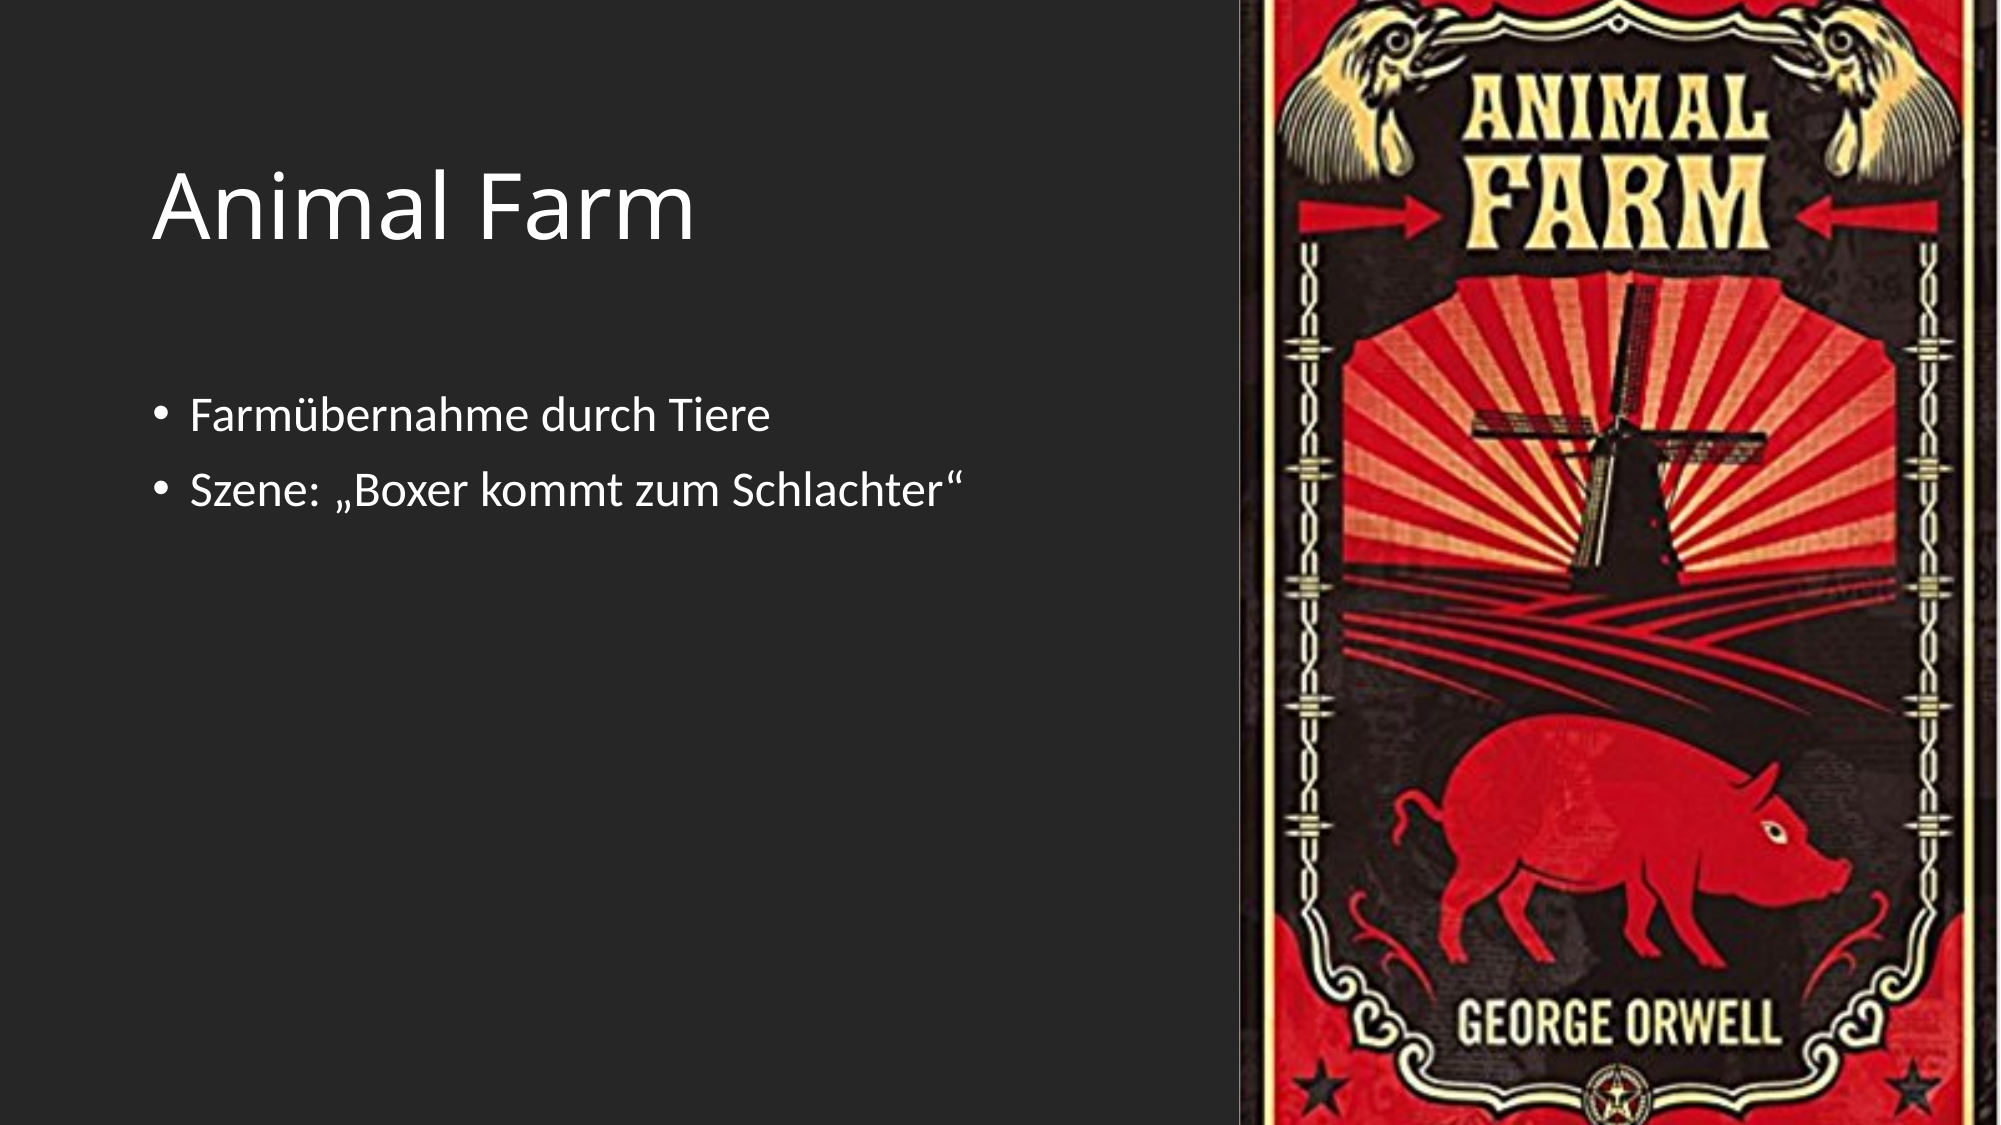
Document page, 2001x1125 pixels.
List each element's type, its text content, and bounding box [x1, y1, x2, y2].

text_box [0, 0, 1238, 1125]
title Animal Farm [137, 59, 1164, 360]
picture [1238, 0, 2000, 1125]
list Farmübernahme durch Tiere Szene: „Boxer kommt zum Schlachter“ [137, 381, 1164, 1014]
